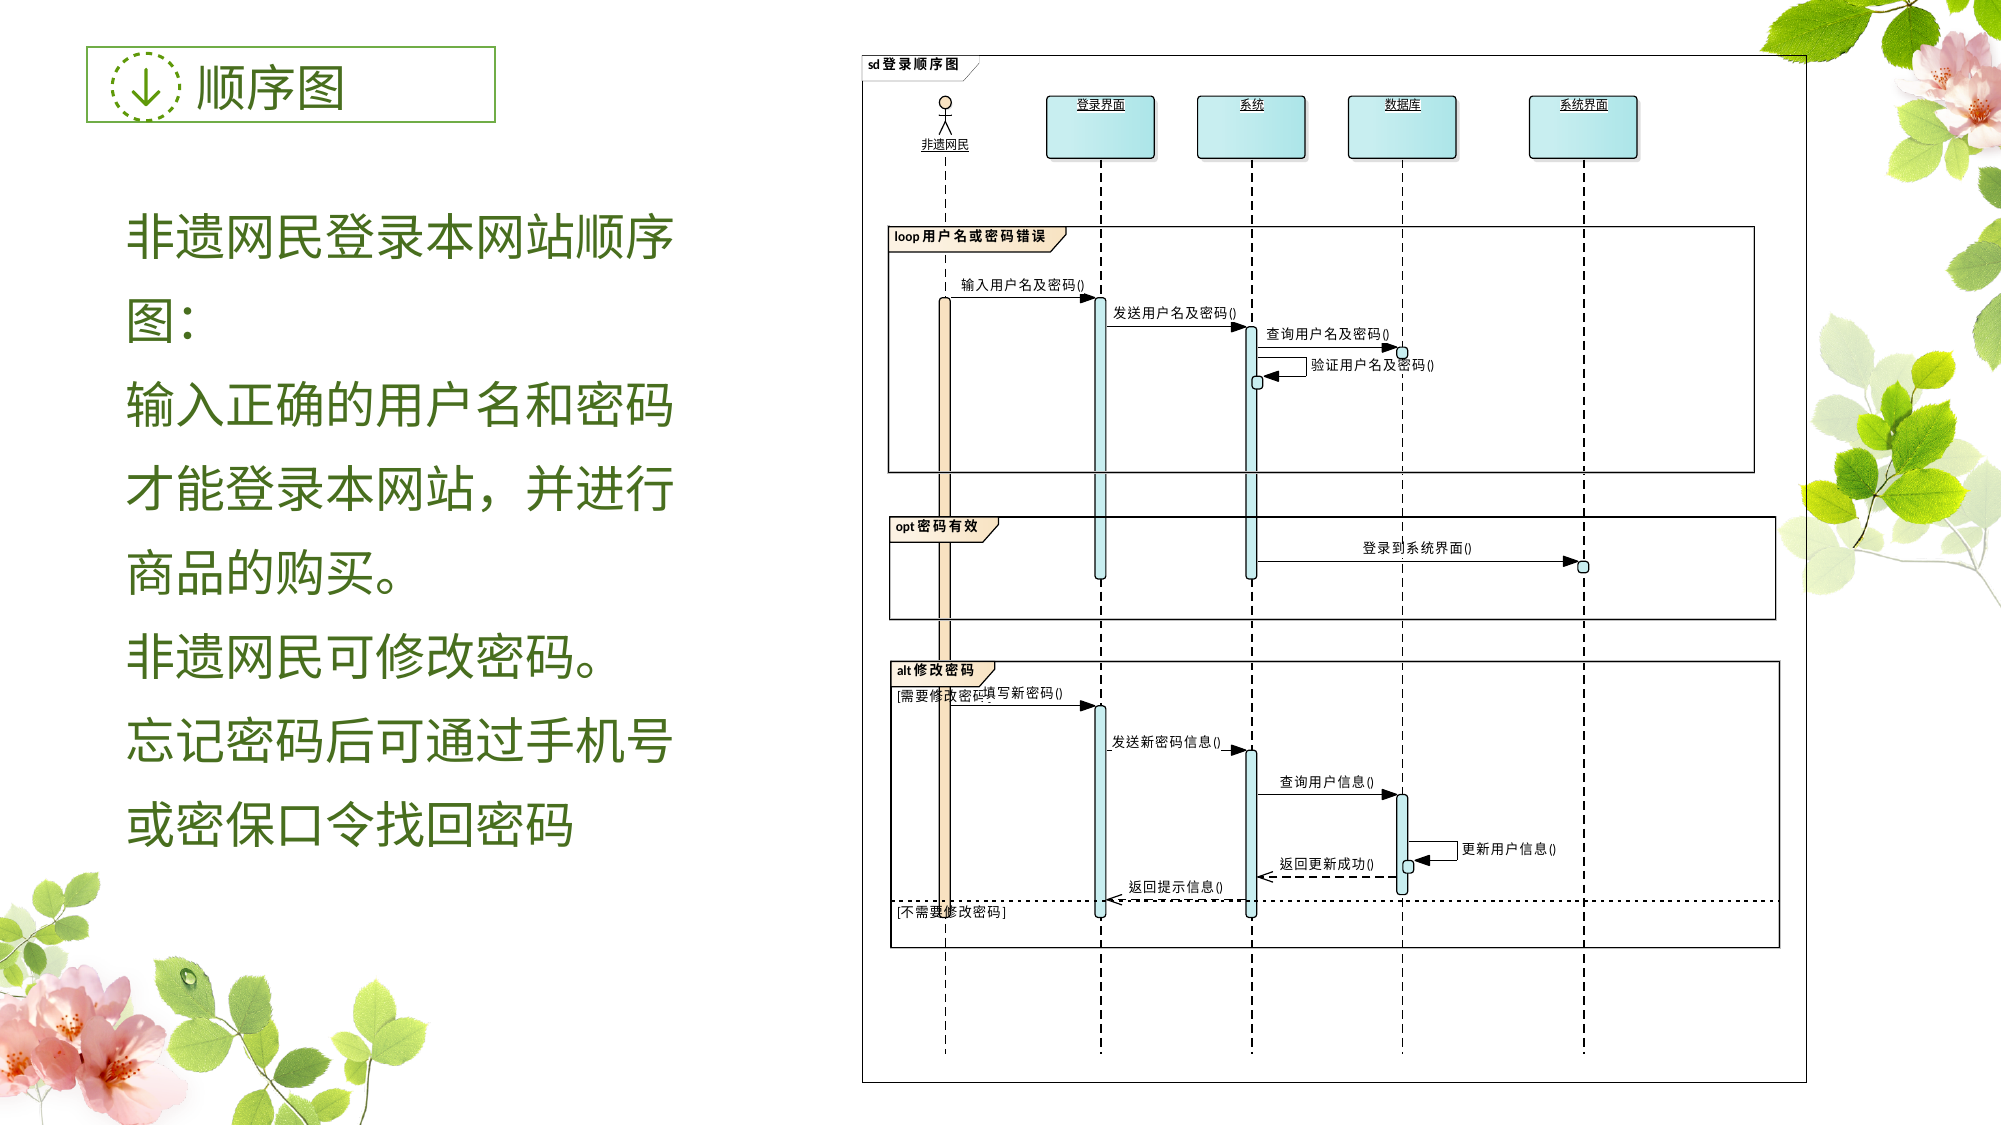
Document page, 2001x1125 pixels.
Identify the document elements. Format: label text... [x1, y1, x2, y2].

picture [858, 0, 2001, 1086]
text_box [167, 106, 175, 113]
text_box [110, 90, 116, 97]
text_box [157, 114, 165, 120]
text_box [174, 71, 180, 79]
text_box [174, 95, 180, 103]
text_box [145, 51, 153, 56]
text_box [122, 110, 130, 117]
text_box 顺序图 [181, 49, 470, 124]
text_box [133, 52, 140, 58]
text_box [177, 83, 182, 91]
text_box [133, 116, 141, 122]
text_box [114, 65, 121, 73]
text_box [86, 46, 496, 123]
text_box [122, 57, 129, 64]
text_box [110, 77, 115, 85]
text_box [114, 101, 121, 109]
text_box 非遗网民登录本网站顺序图： 输入正确的用户名和密码才能登录本网站，并进行商品的购买。 非遗网民可修改密码。 忘记密码后可通过手机号或密保口令找回密码 [110, 174, 715, 945]
picture [0, 839, 450, 1125]
text_box [167, 60, 175, 68]
text_box [131, 67, 161, 107]
text_box [157, 54, 165, 60]
